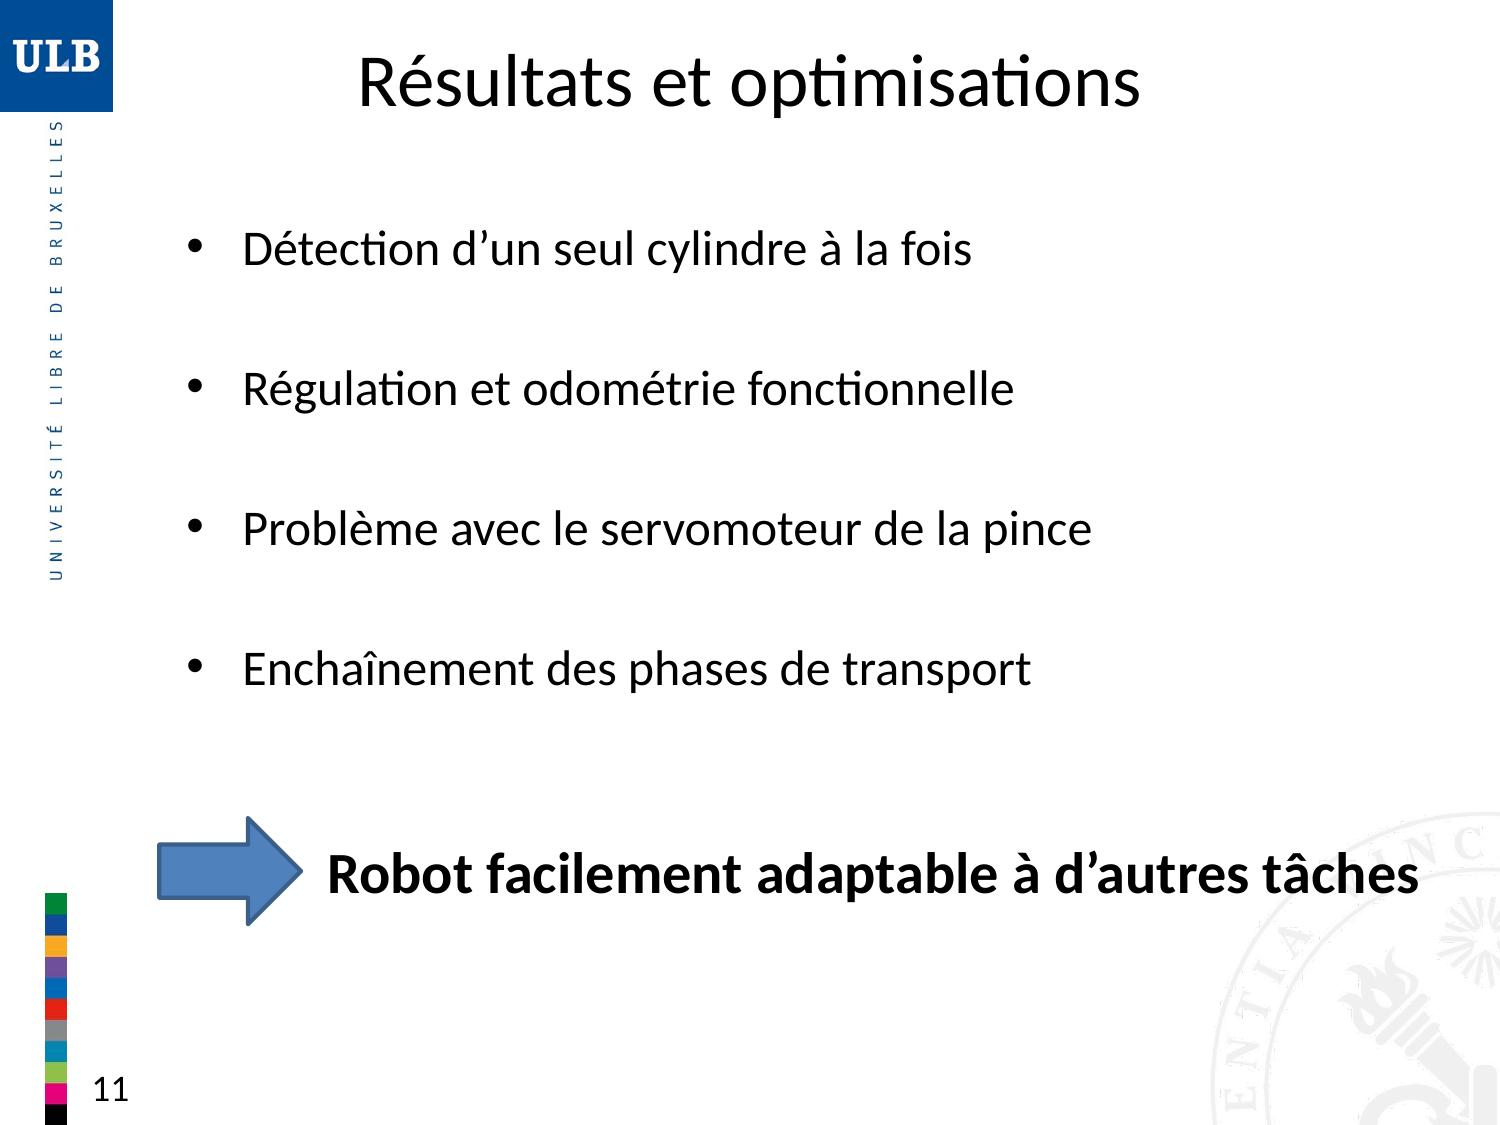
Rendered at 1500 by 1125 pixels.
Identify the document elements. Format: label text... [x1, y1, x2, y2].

title Résultats et optimisations [318, 0, 1182, 153]
text_box 11 [76, 1056, 278, 1116]
text_box Robot facilement adaptable à d’autres tâches [312, 828, 1459, 913]
list Détection d’un seul cylindre à la fois Régulation et odométrie fonctionnelle Problème avec le servomoteur de la pince Enchaînement des phases de transport [171, 208, 1366, 951]
text_box [157, 816, 304, 927]
picture [45, 1062, 67, 1125]
picture [45, 893, 67, 914]
picture [1210, 812, 1500, 1125]
picture [0, 0, 113, 583]
picture [45, 917, 67, 1042]
